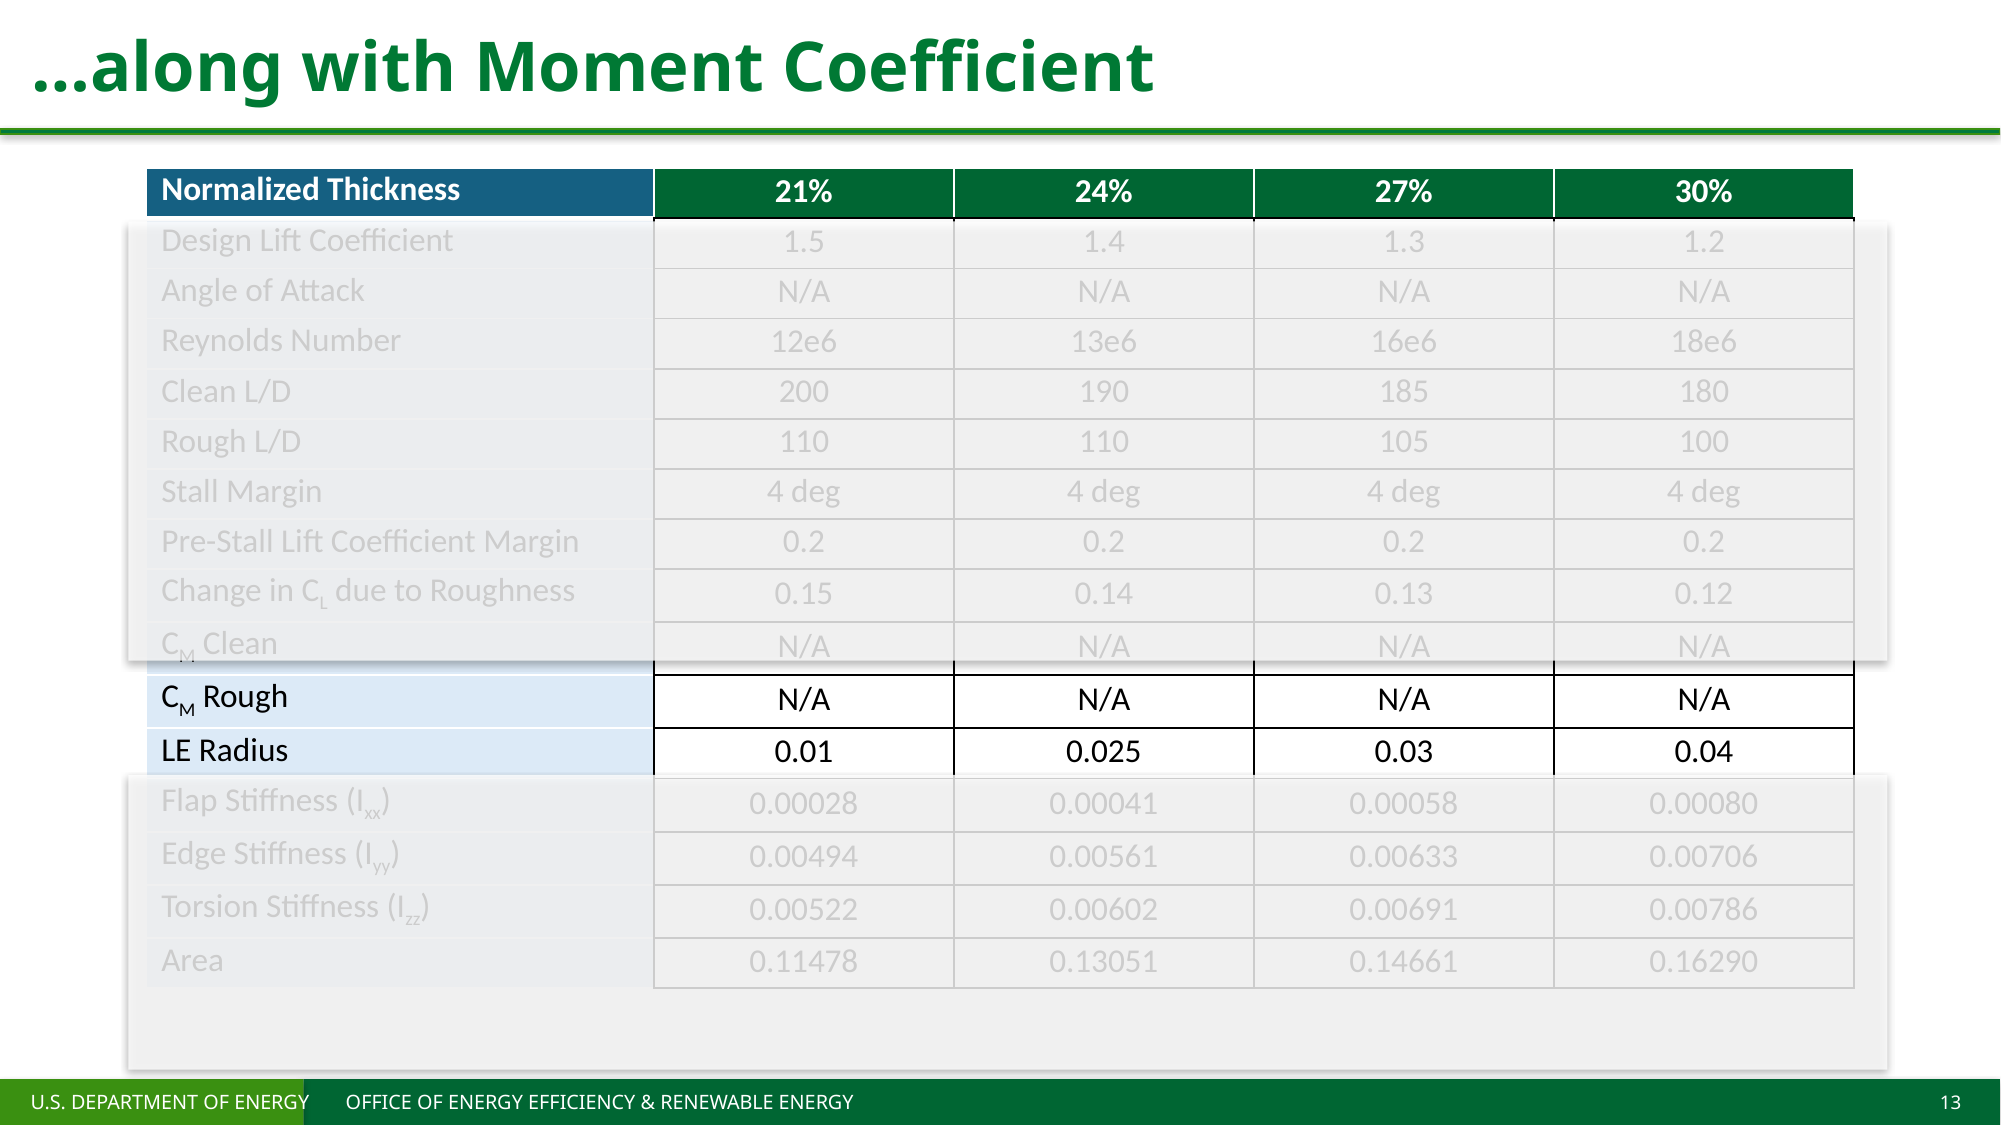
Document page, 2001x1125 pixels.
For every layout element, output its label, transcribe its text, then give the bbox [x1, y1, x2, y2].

table_header 27% [1255, 169, 1553, 217]
table_cell 0.01 [655, 729, 953, 774]
table_header 30% [1555, 169, 1853, 217]
table_header 21% [655, 169, 953, 217]
table_cell 0.03 [1255, 729, 1553, 774]
table_cell N/A [955, 676, 1253, 727]
table_cell CM Rough [147, 676, 653, 727]
table_cell 0.04 [1555, 729, 1853, 774]
table_cell N/A [1255, 676, 1553, 727]
text_box [128, 221, 1888, 661]
title …along with Moment Coefficient [16, 0, 1988, 128]
table_cell N/A [1555, 676, 1853, 727]
table_header Normalized Thickness [147, 169, 653, 216]
text_box [128, 774, 1888, 1070]
table_cell N/A [655, 676, 953, 727]
table_header 24% [955, 169, 1253, 217]
table_cell 0.025 [955, 729, 1253, 774]
table_cell LE Radius [147, 729, 653, 774]
